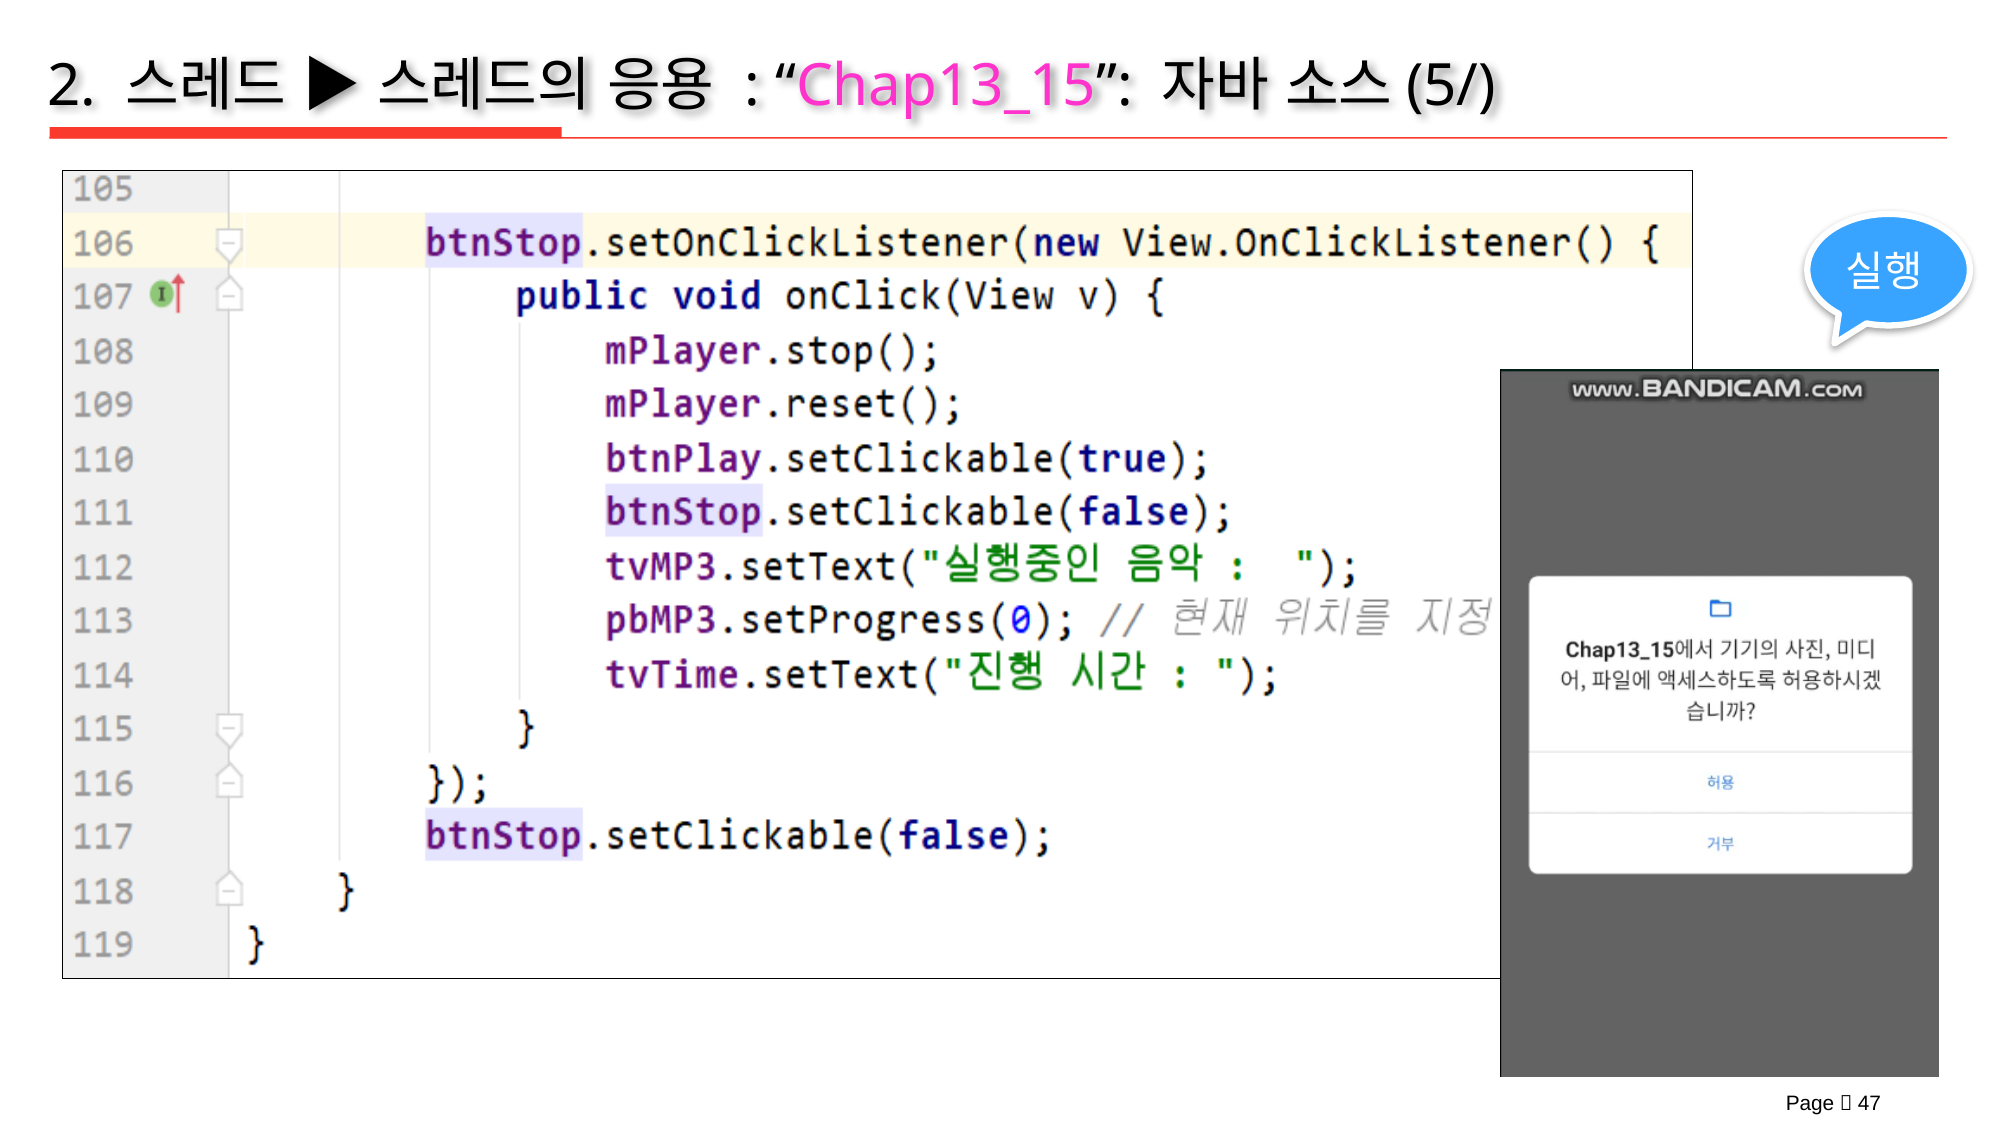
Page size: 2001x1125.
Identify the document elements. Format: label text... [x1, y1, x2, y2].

text_box 실행 [1804, 210, 1974, 347]
title 2. 스레드 ▶ 스레드의 응용 : “Chap13_15”: 자바 소스(5/) [47, 47, 1912, 142]
picture [62, 170, 1694, 979]
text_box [1498, 368, 1940, 1078]
